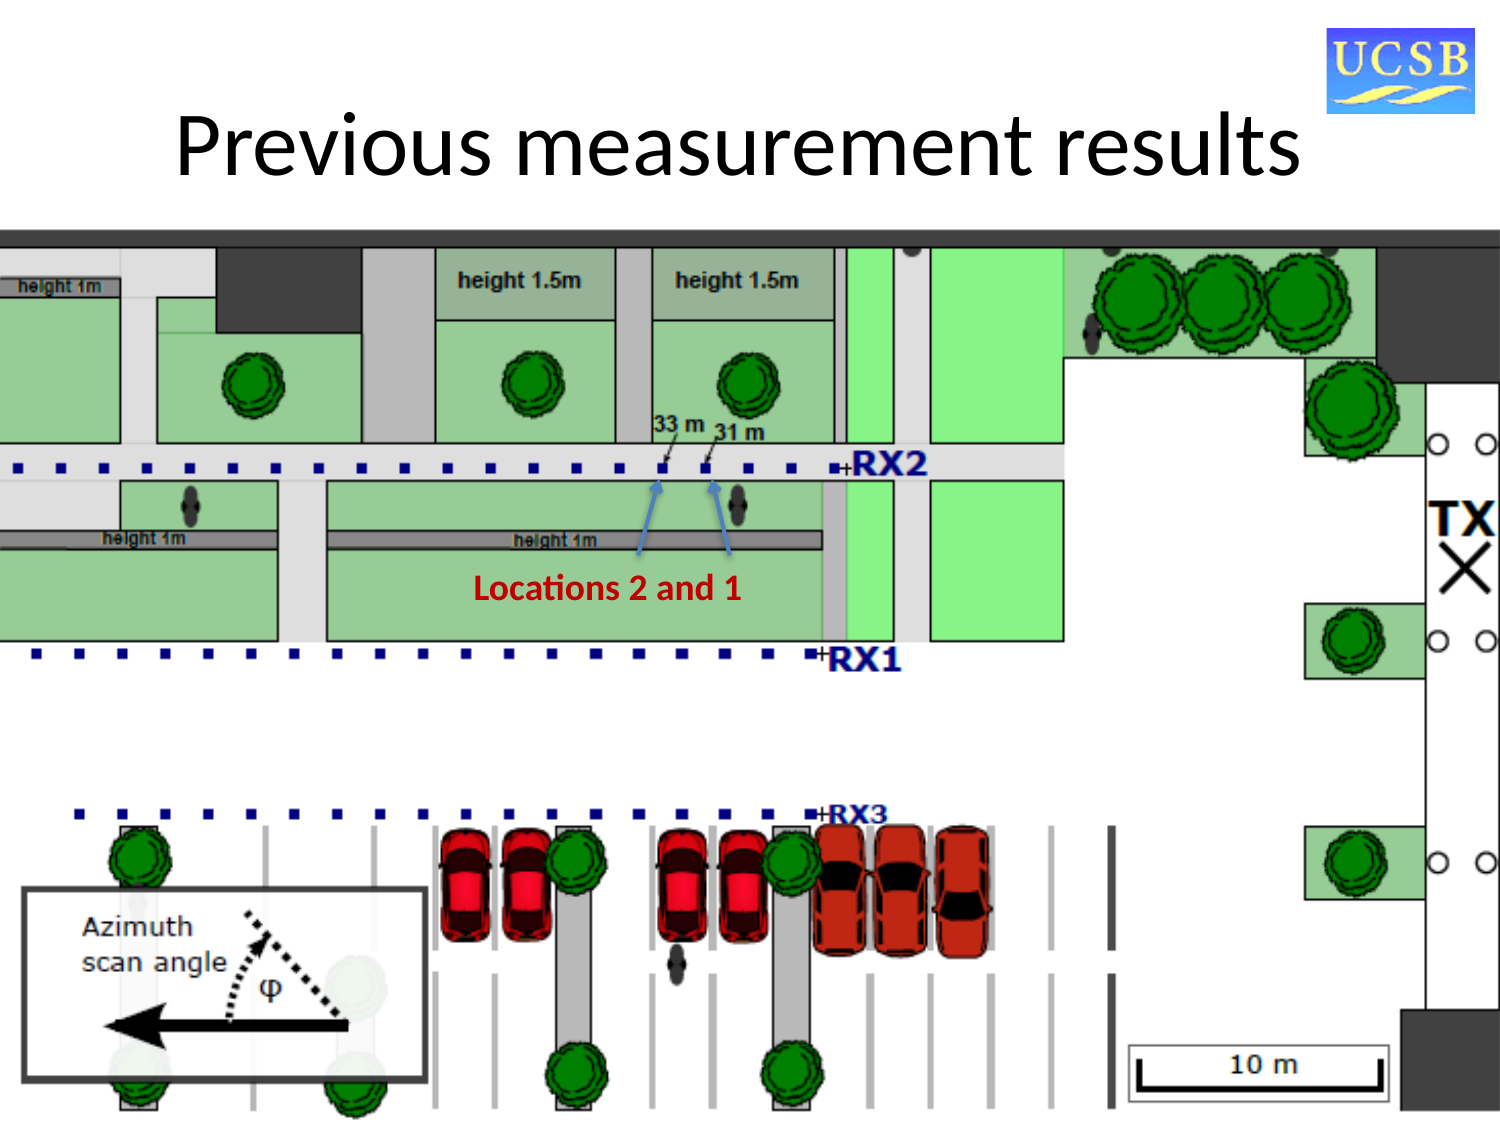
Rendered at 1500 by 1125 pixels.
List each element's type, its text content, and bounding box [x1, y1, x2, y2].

title Previous measurement results [75, 45, 1425, 221]
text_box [637, 478, 660, 556]
picture [0, 222, 1500, 1122]
title Link budget [1326, 28, 1475, 114]
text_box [711, 478, 731, 556]
